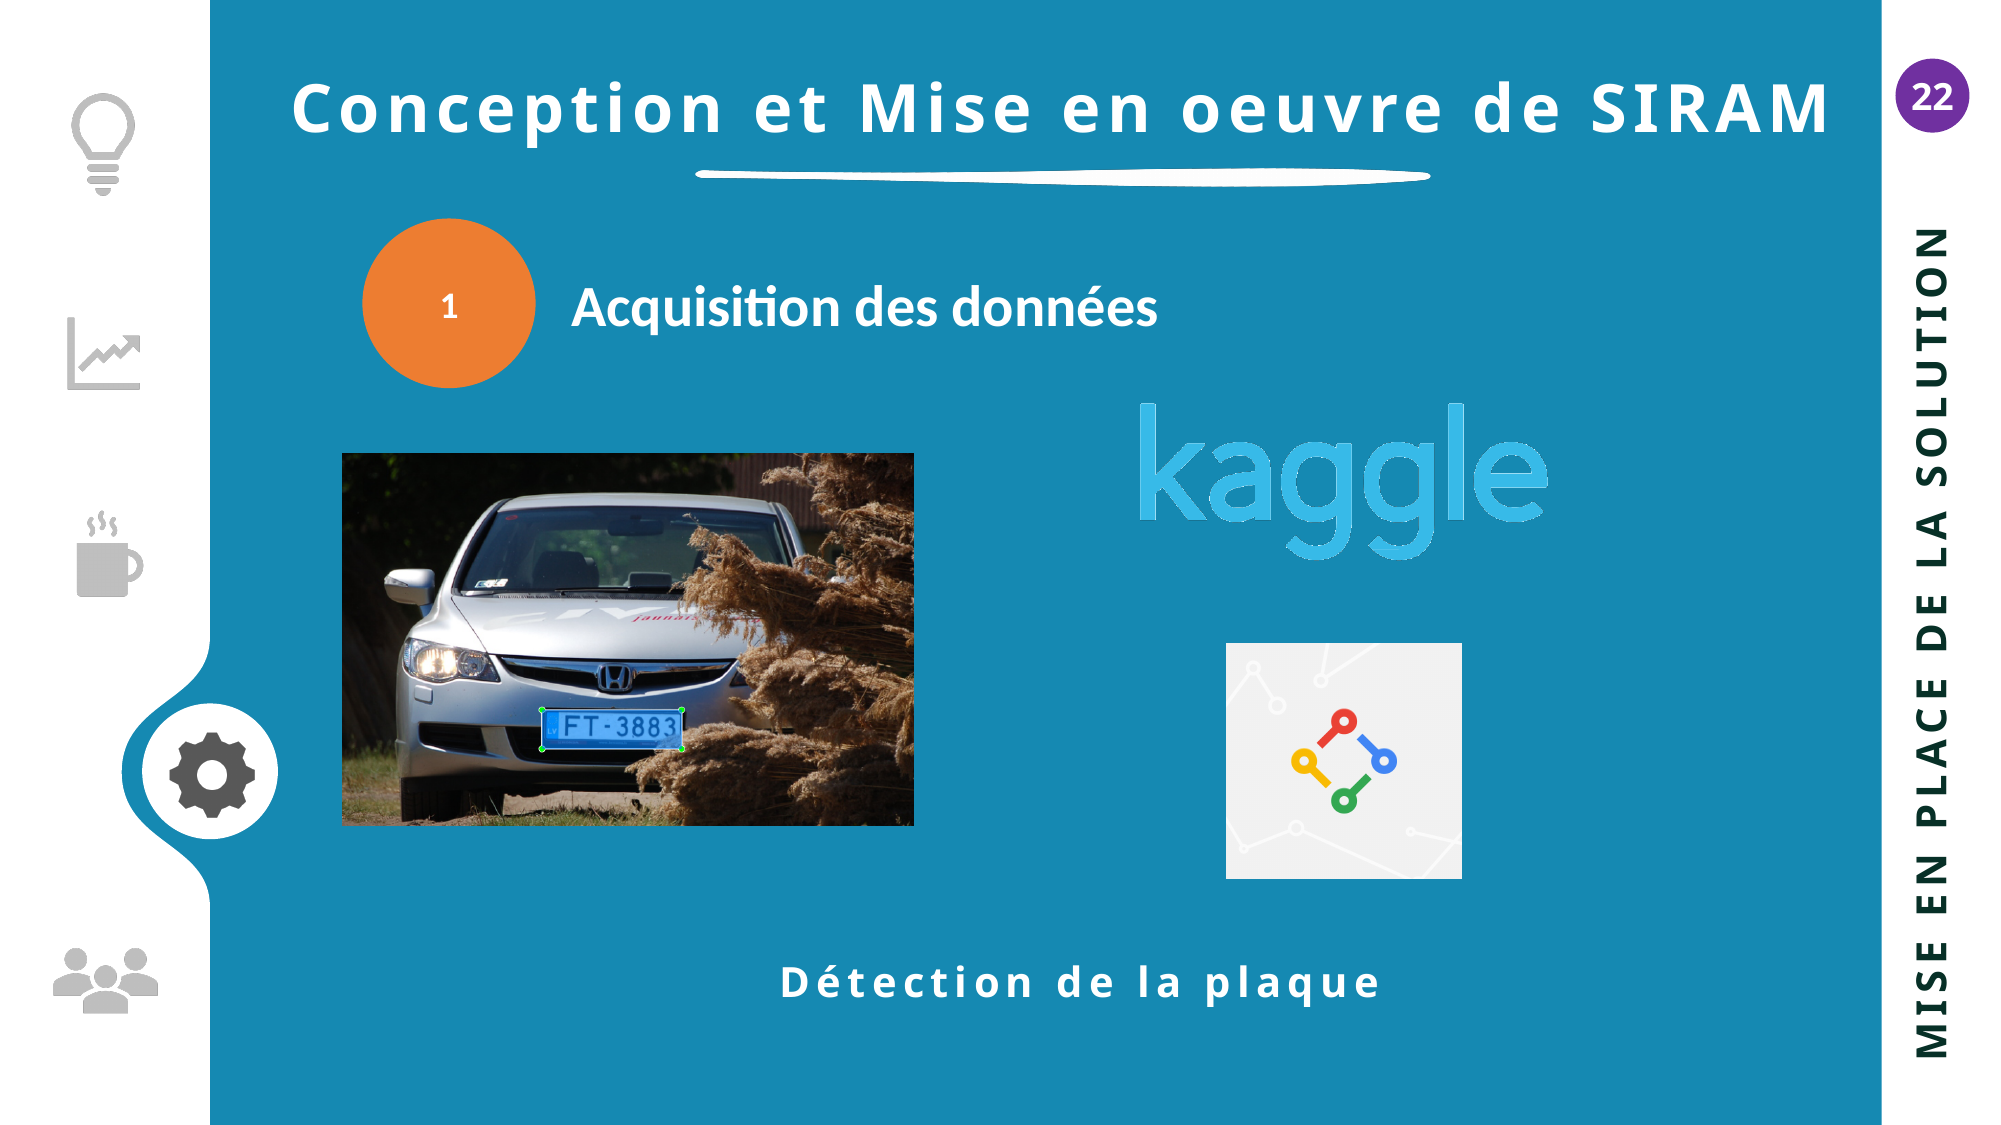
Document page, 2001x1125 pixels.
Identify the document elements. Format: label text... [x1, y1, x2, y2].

picture [695, 158, 1430, 197]
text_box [142, 703, 278, 840]
text_box Acquisition des données [556, 260, 1227, 346]
text_box [0, 0, 211, 1125]
picture [45, 921, 165, 1040]
picture [1139, 402, 1548, 561]
picture [45, 86, 161, 203]
picture [45, 715, 165, 835]
text_box 1 [361, 217, 537, 390]
text_box Conception et Mise en oeuvre de SIRAM [275, 58, 1848, 153]
picture [52, 303, 154, 404]
picture [342, 453, 914, 826]
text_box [1881, 0, 2000, 1125]
text_box Détection de la plaque [764, 948, 1395, 1014]
picture [1225, 643, 1462, 880]
picture [59, 502, 161, 605]
